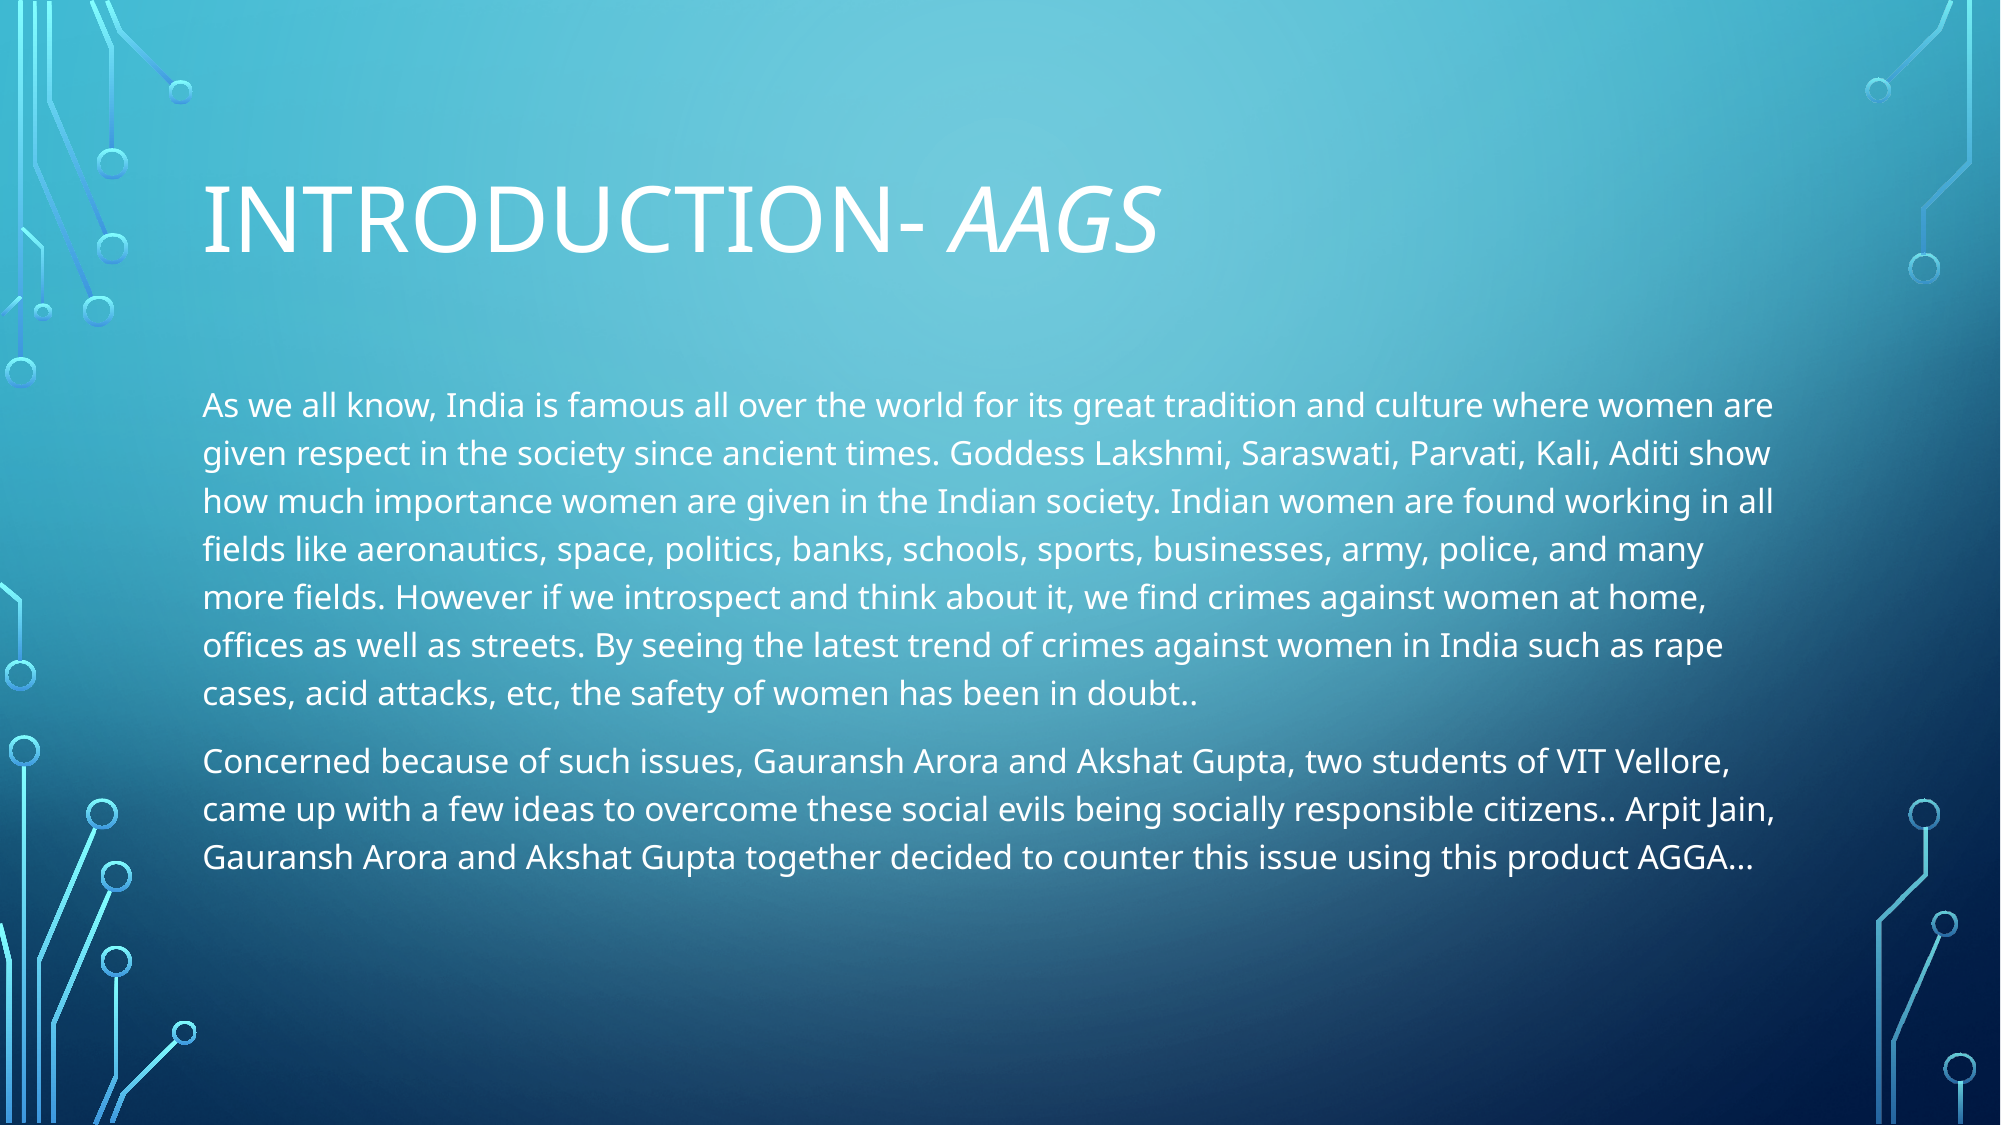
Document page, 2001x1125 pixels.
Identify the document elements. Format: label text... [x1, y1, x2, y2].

title Introduction- AAGS [187, 101, 1813, 344]
list As we all know, India is famous all over the world for its great tradition and culture where women are given respect in the society since ancient times. Goddess Lakshmi, Saraswati, Parvati, Kali, Aditi show how much importance women are given in the Indian society. Indian women are found working in all fields like aeronautics, space, politics, banks, schools, sports, businesses, army, police, and many more fields. However if we introspect and think about it, we find crimes against women at home, offices as well as streets. By seeing the latest trend of crimes against women in India such as rape cases, acid attacks, etc, the safety of women has been in doubt.. Concerned because of such issues, Gauransh Arora and Akshat Gupta, two students of VIT Vellore, came up with a few ideas to overcome these social evils being socially responsible citizens.. Arpit Jain, Gauransh Arora and Akshat Gupta together decided to counter this issue using this product AGGA… [187, 369, 1813, 950]
